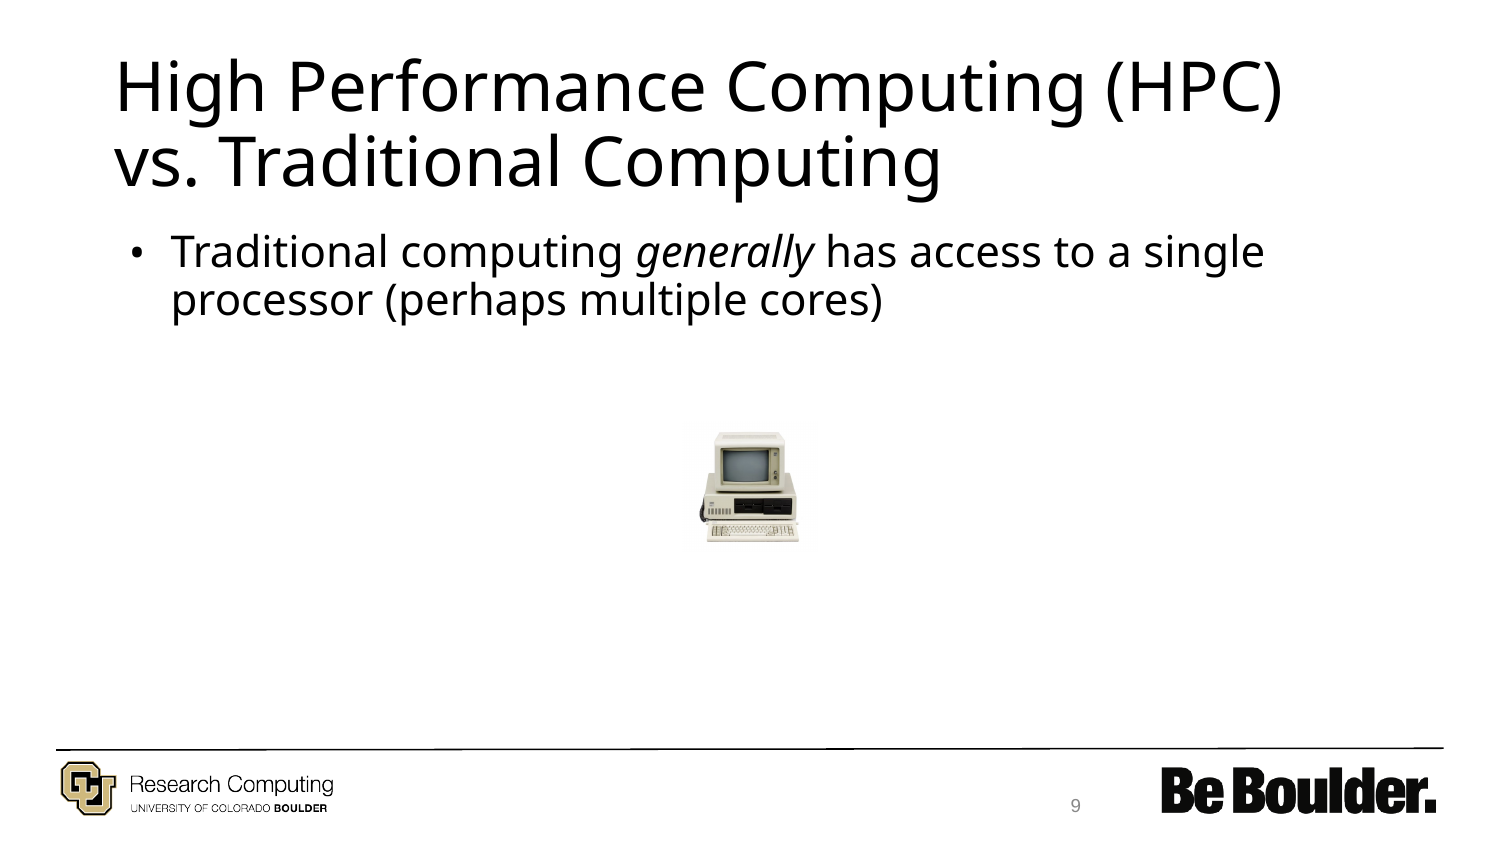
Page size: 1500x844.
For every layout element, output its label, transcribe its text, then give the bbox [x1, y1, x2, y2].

picture [681, 421, 819, 552]
picture [1143, 761, 1454, 816]
picture [60, 761, 333, 816]
slide_number ‹#› [1059, 782, 1144, 827]
title High Performance Computing (HPC) vs. Traditional Computing [103, 44, 1397, 208]
list Traditional computing generally has access to a single processor (perhaps multiple cores) [103, 224, 1397, 737]
